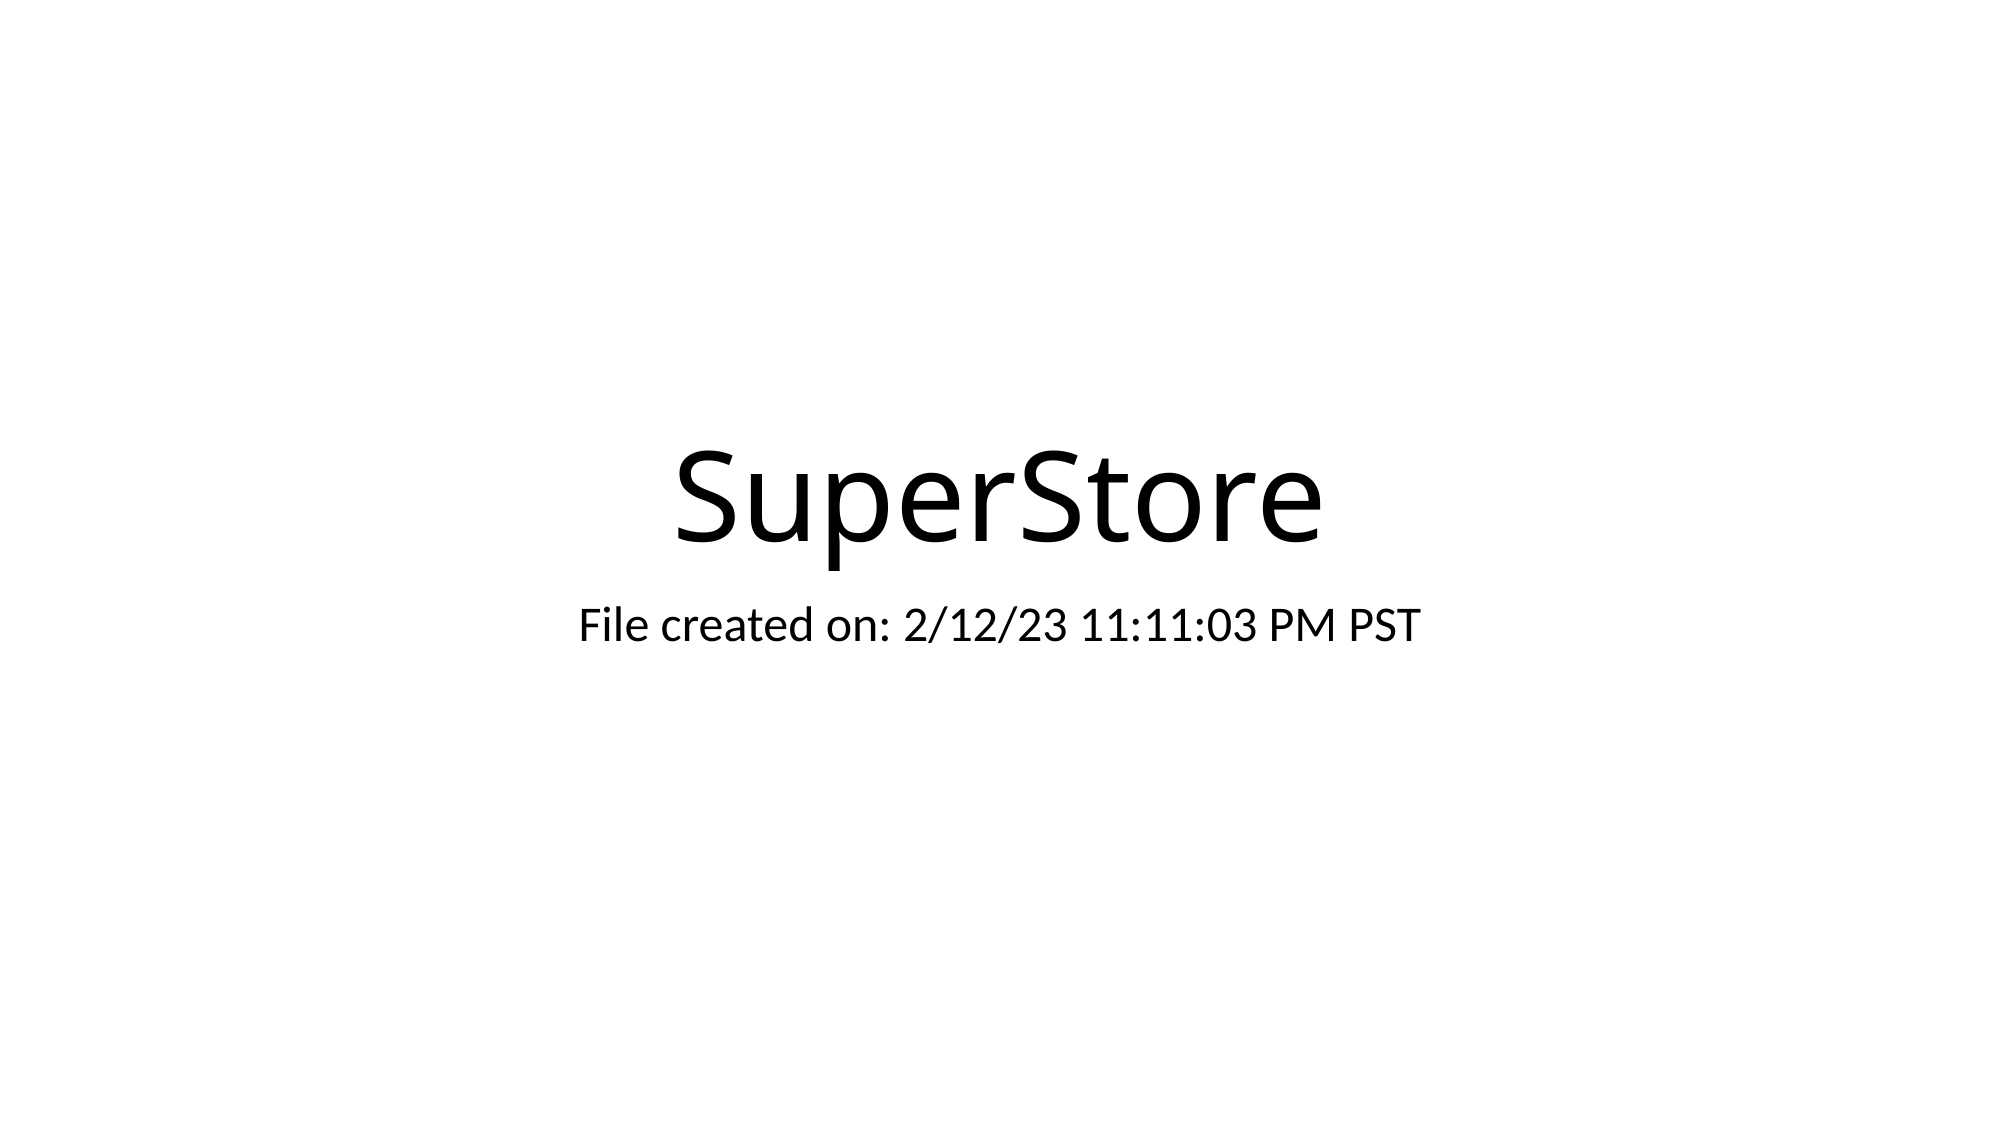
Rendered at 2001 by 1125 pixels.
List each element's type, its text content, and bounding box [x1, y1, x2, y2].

title SuperStore [249, 184, 1750, 576]
subtitle File created on: 2/12/23 11:11:03 PM PST [249, 590, 1750, 863]
